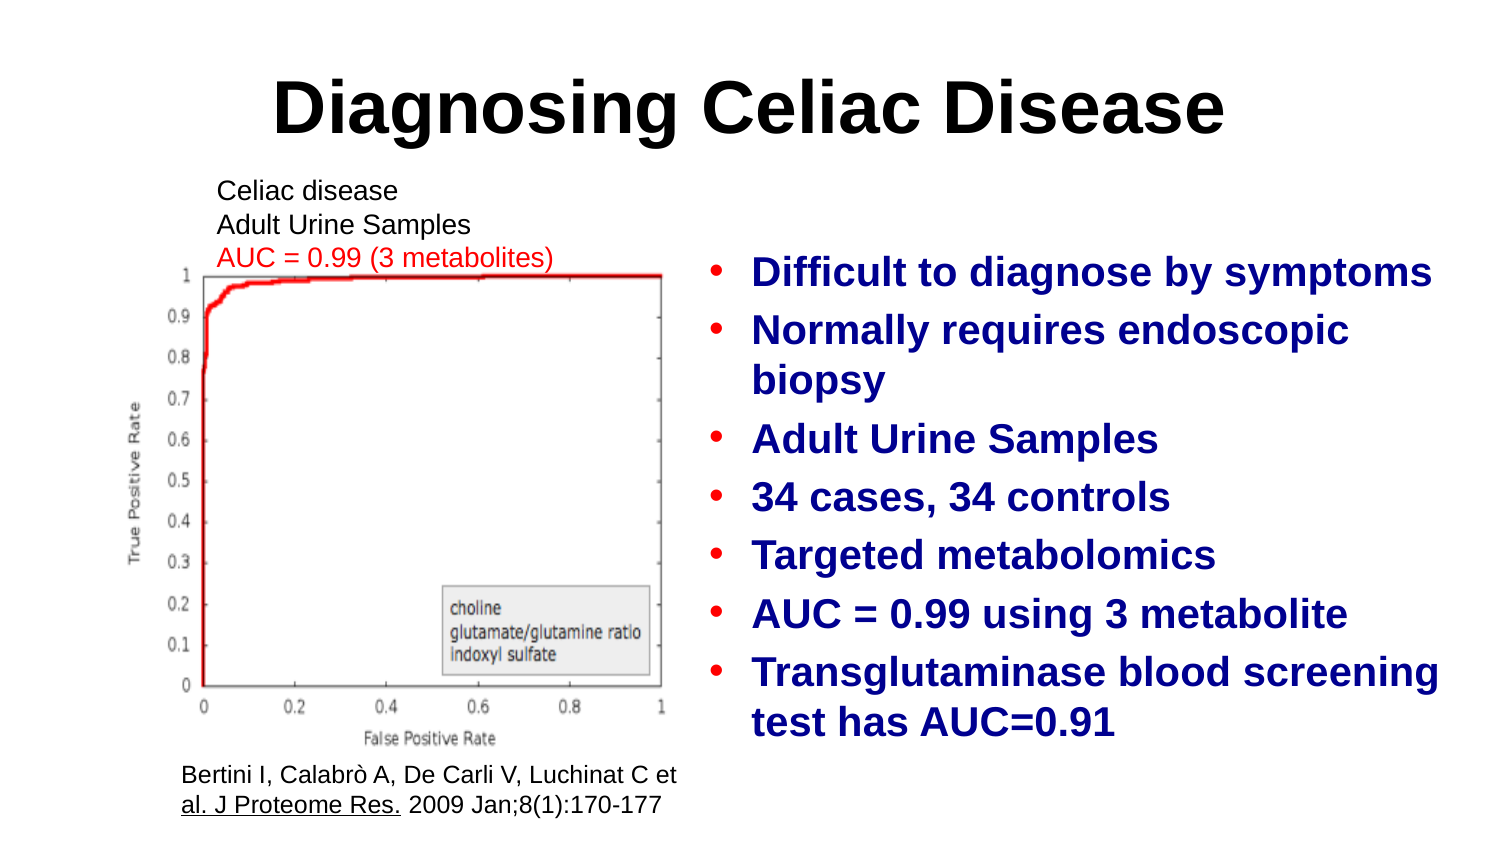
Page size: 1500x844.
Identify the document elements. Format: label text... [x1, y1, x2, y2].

title Diagnosing Celiac Disease [75, 33, 1425, 175]
text_box Difficult to diagnose by symptoms Normally requires endoscopic biopsy Adult Urine Samples 34 cases, 34 controls Targeted metabolomics AUC = 0.99 using 3 metabolite Transglutaminase blood screening test has AUC=0.91 [694, 237, 1473, 753]
text_box Bertini I, Calabrò A, De Carli V, Luchinat C et al. J Proteome Res. 2009 Jan;8(1):170-177 [166, 750, 707, 826]
picture [112, 262, 681, 768]
text_box Celiac disease Adult Urine Samples AUC = 0.99 (3 metabolites) [201, 164, 672, 260]
